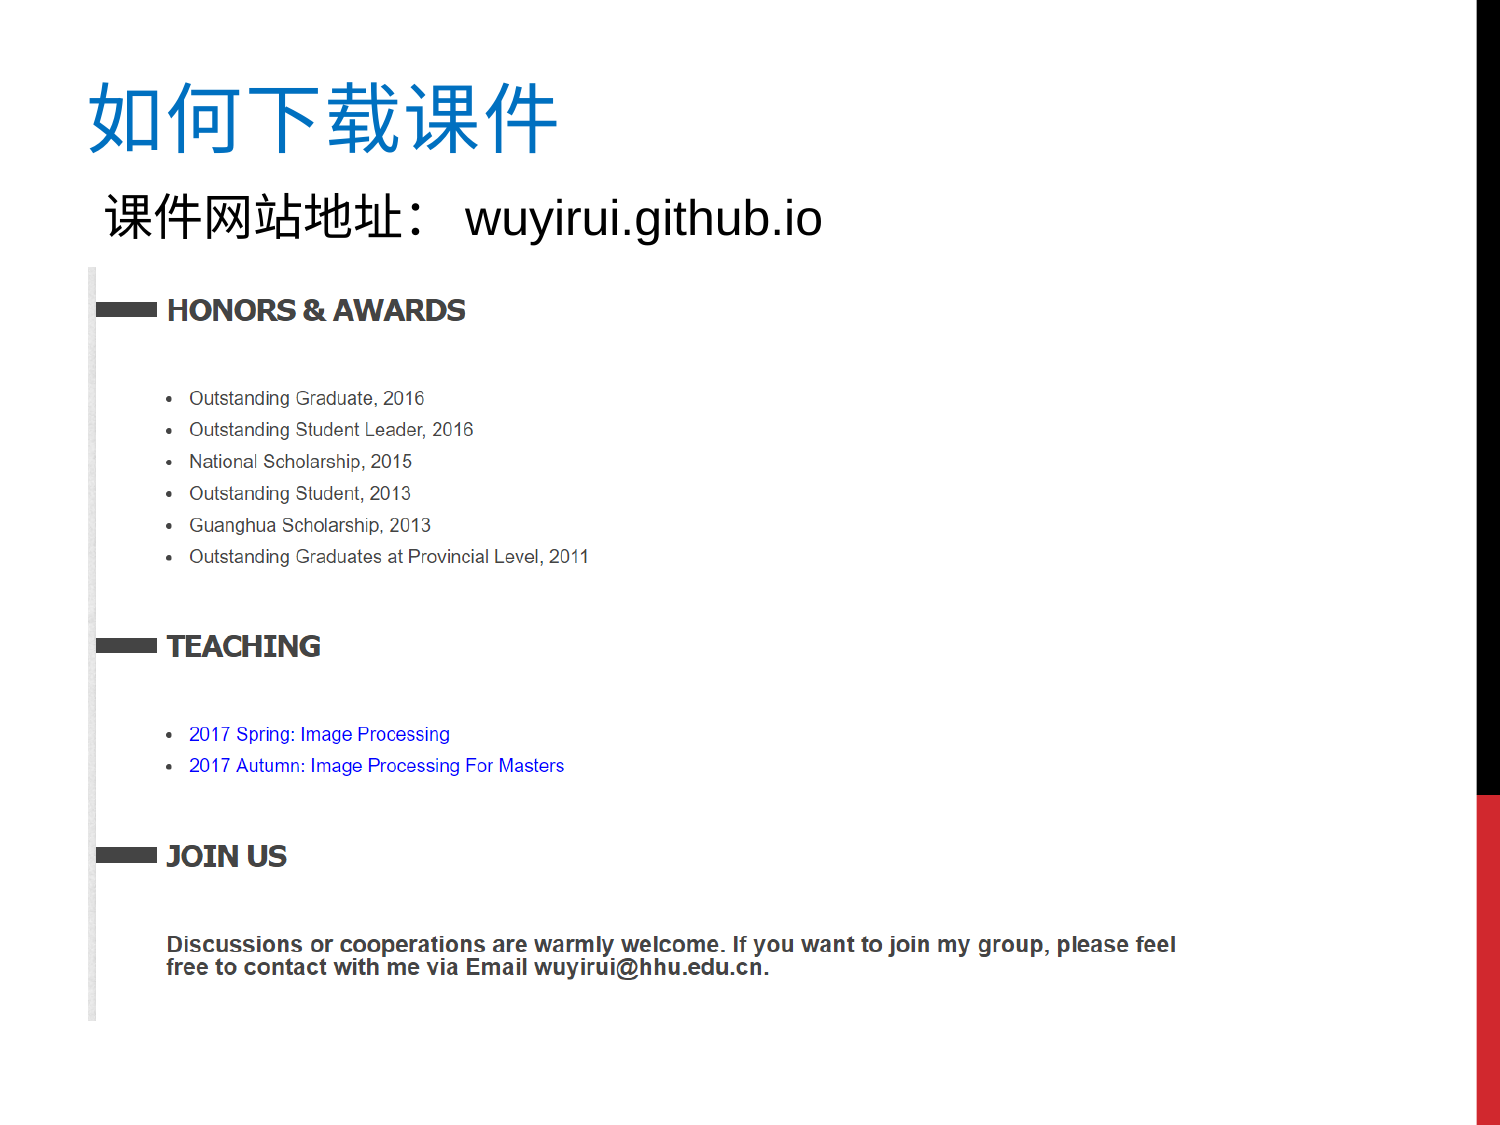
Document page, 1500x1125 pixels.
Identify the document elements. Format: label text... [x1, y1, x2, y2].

text_box 如何下载课件 [71, 63, 1488, 239]
text_box 课件网站地址：wuyirui.github.io [88, 177, 884, 253]
picture [87, 266, 1273, 1021]
